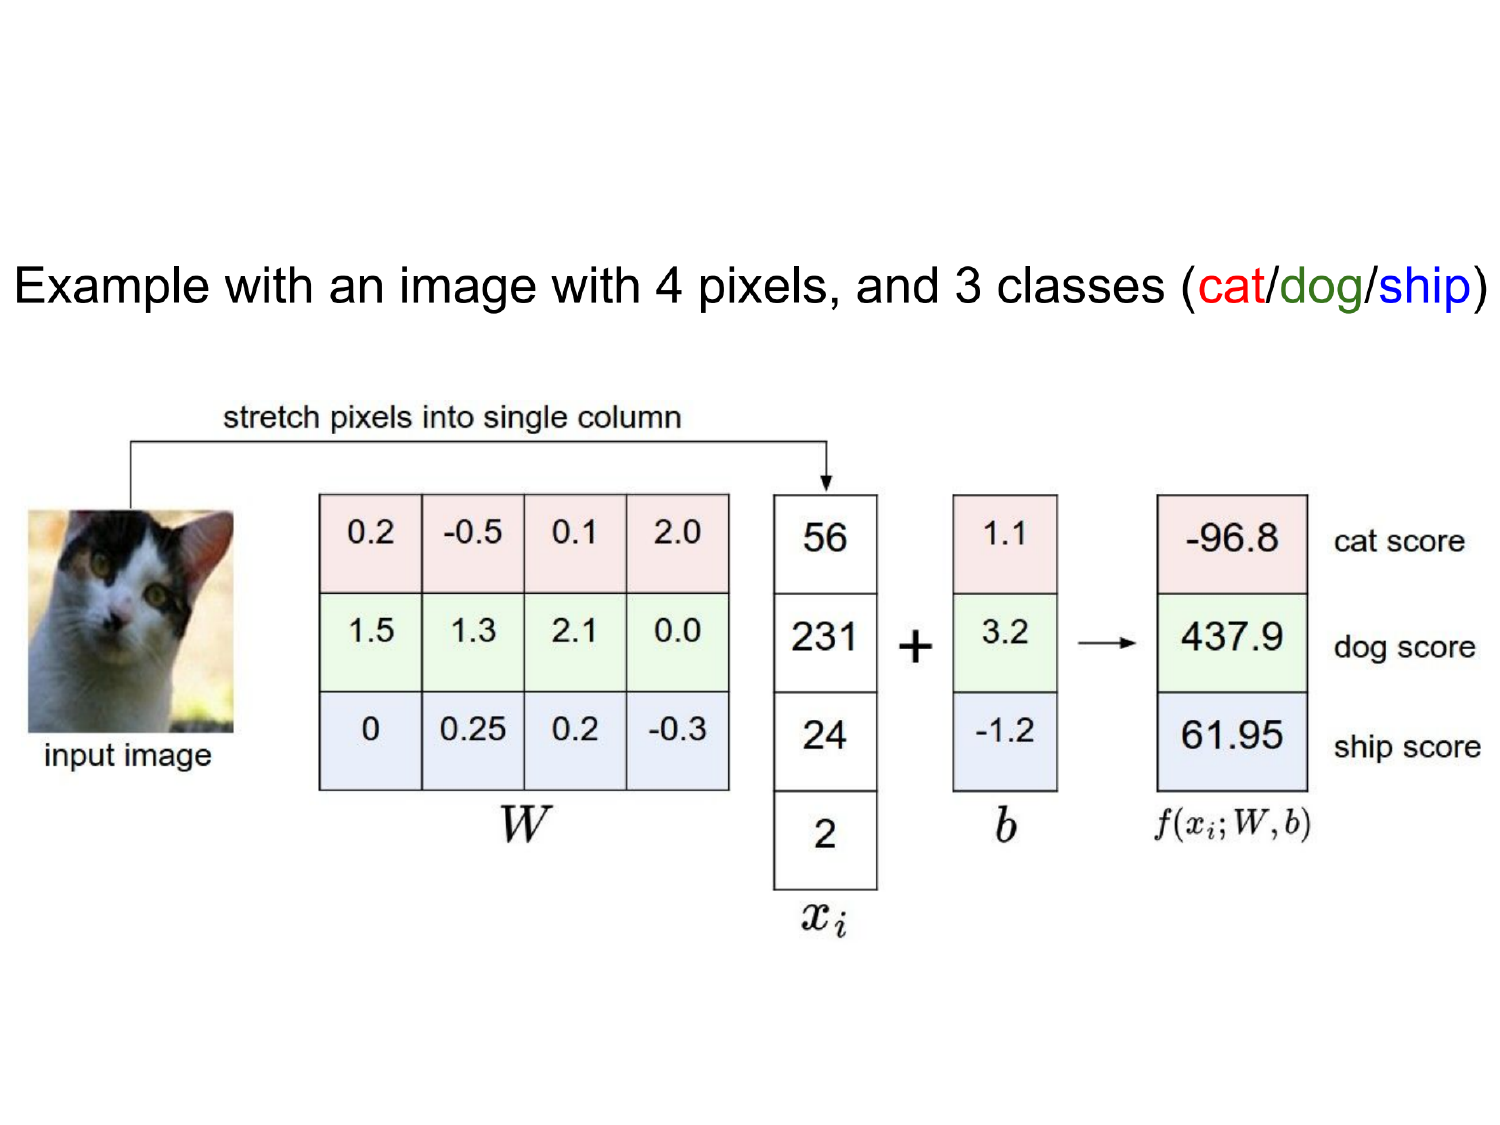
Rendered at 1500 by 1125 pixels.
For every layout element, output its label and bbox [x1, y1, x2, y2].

picture [0, 248, 1500, 947]
